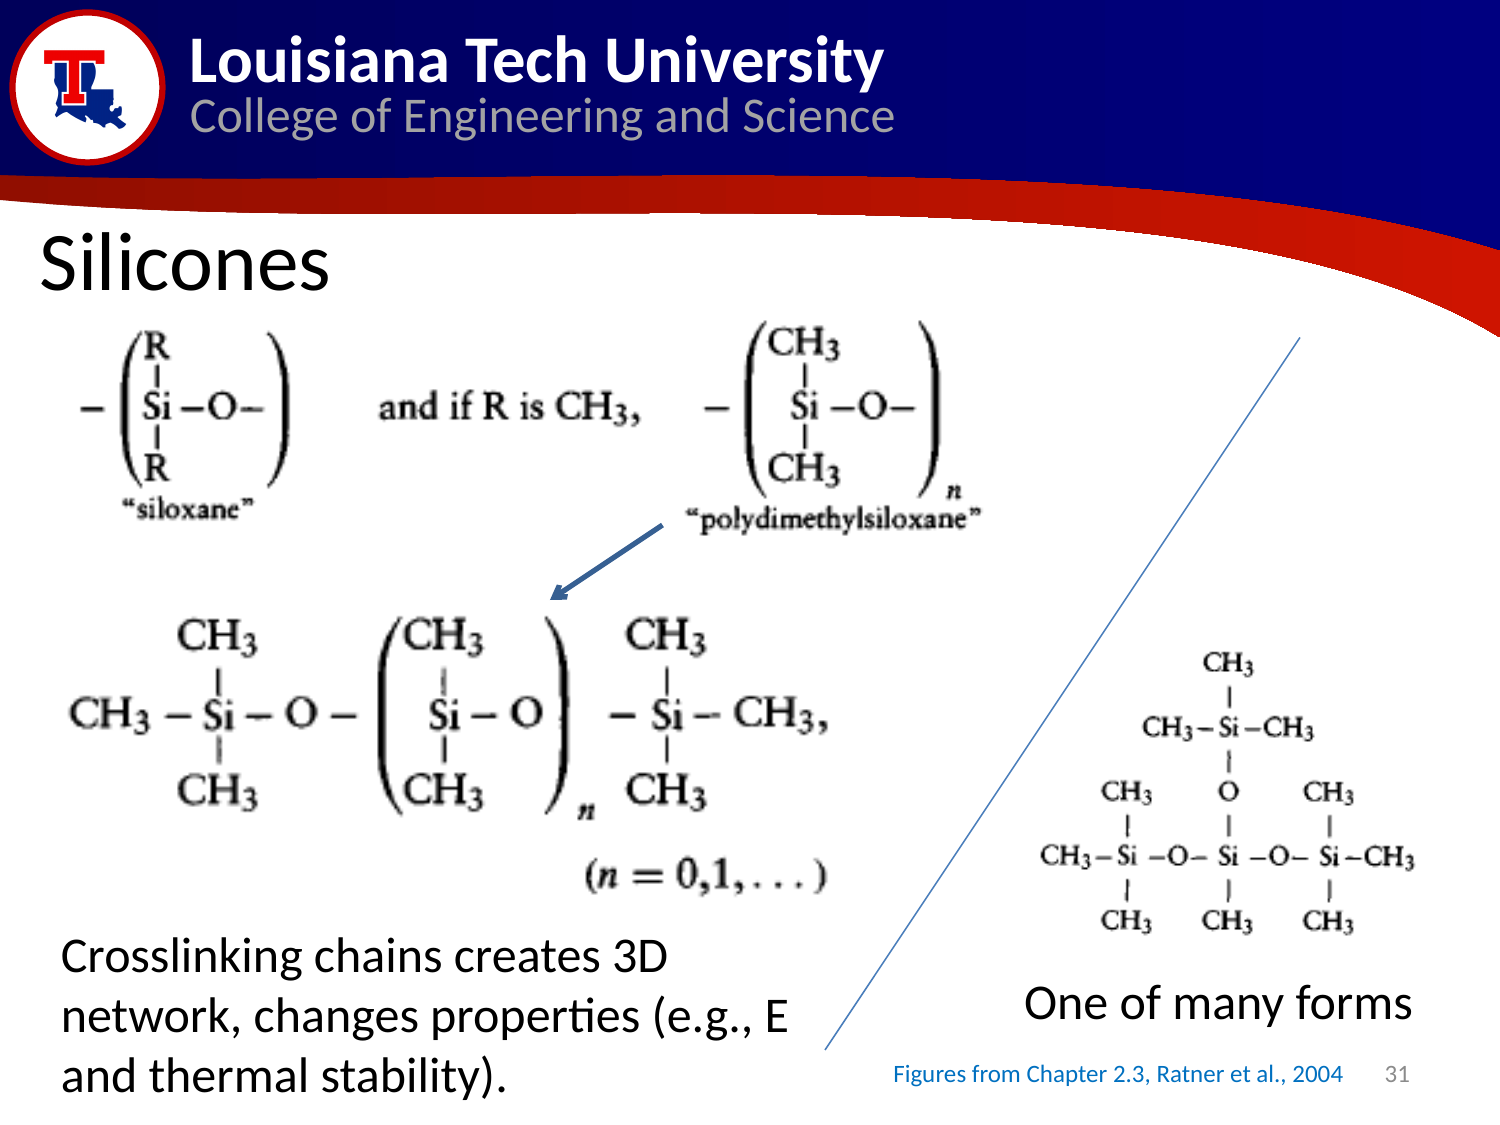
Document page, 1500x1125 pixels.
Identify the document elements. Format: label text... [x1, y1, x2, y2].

picture [1301, 637, 1435, 963]
text_box Figures from Chapter 2.3, Ratner et al., 2004 [875, 1050, 1363, 1095]
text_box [0, 0, 1500, 338]
text_box Crosslinking chains creates 3D network, changes properties (e.g., E and thermal stability). [46, 915, 829, 1111]
picture [49, 600, 824, 903]
picture [41, 338, 824, 563]
slide_number 31 [1074, 1042, 1425, 1103]
text_box One of many forms [1304, 962, 1463, 1038]
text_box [824, 337, 1301, 1051]
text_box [549, 524, 663, 601]
